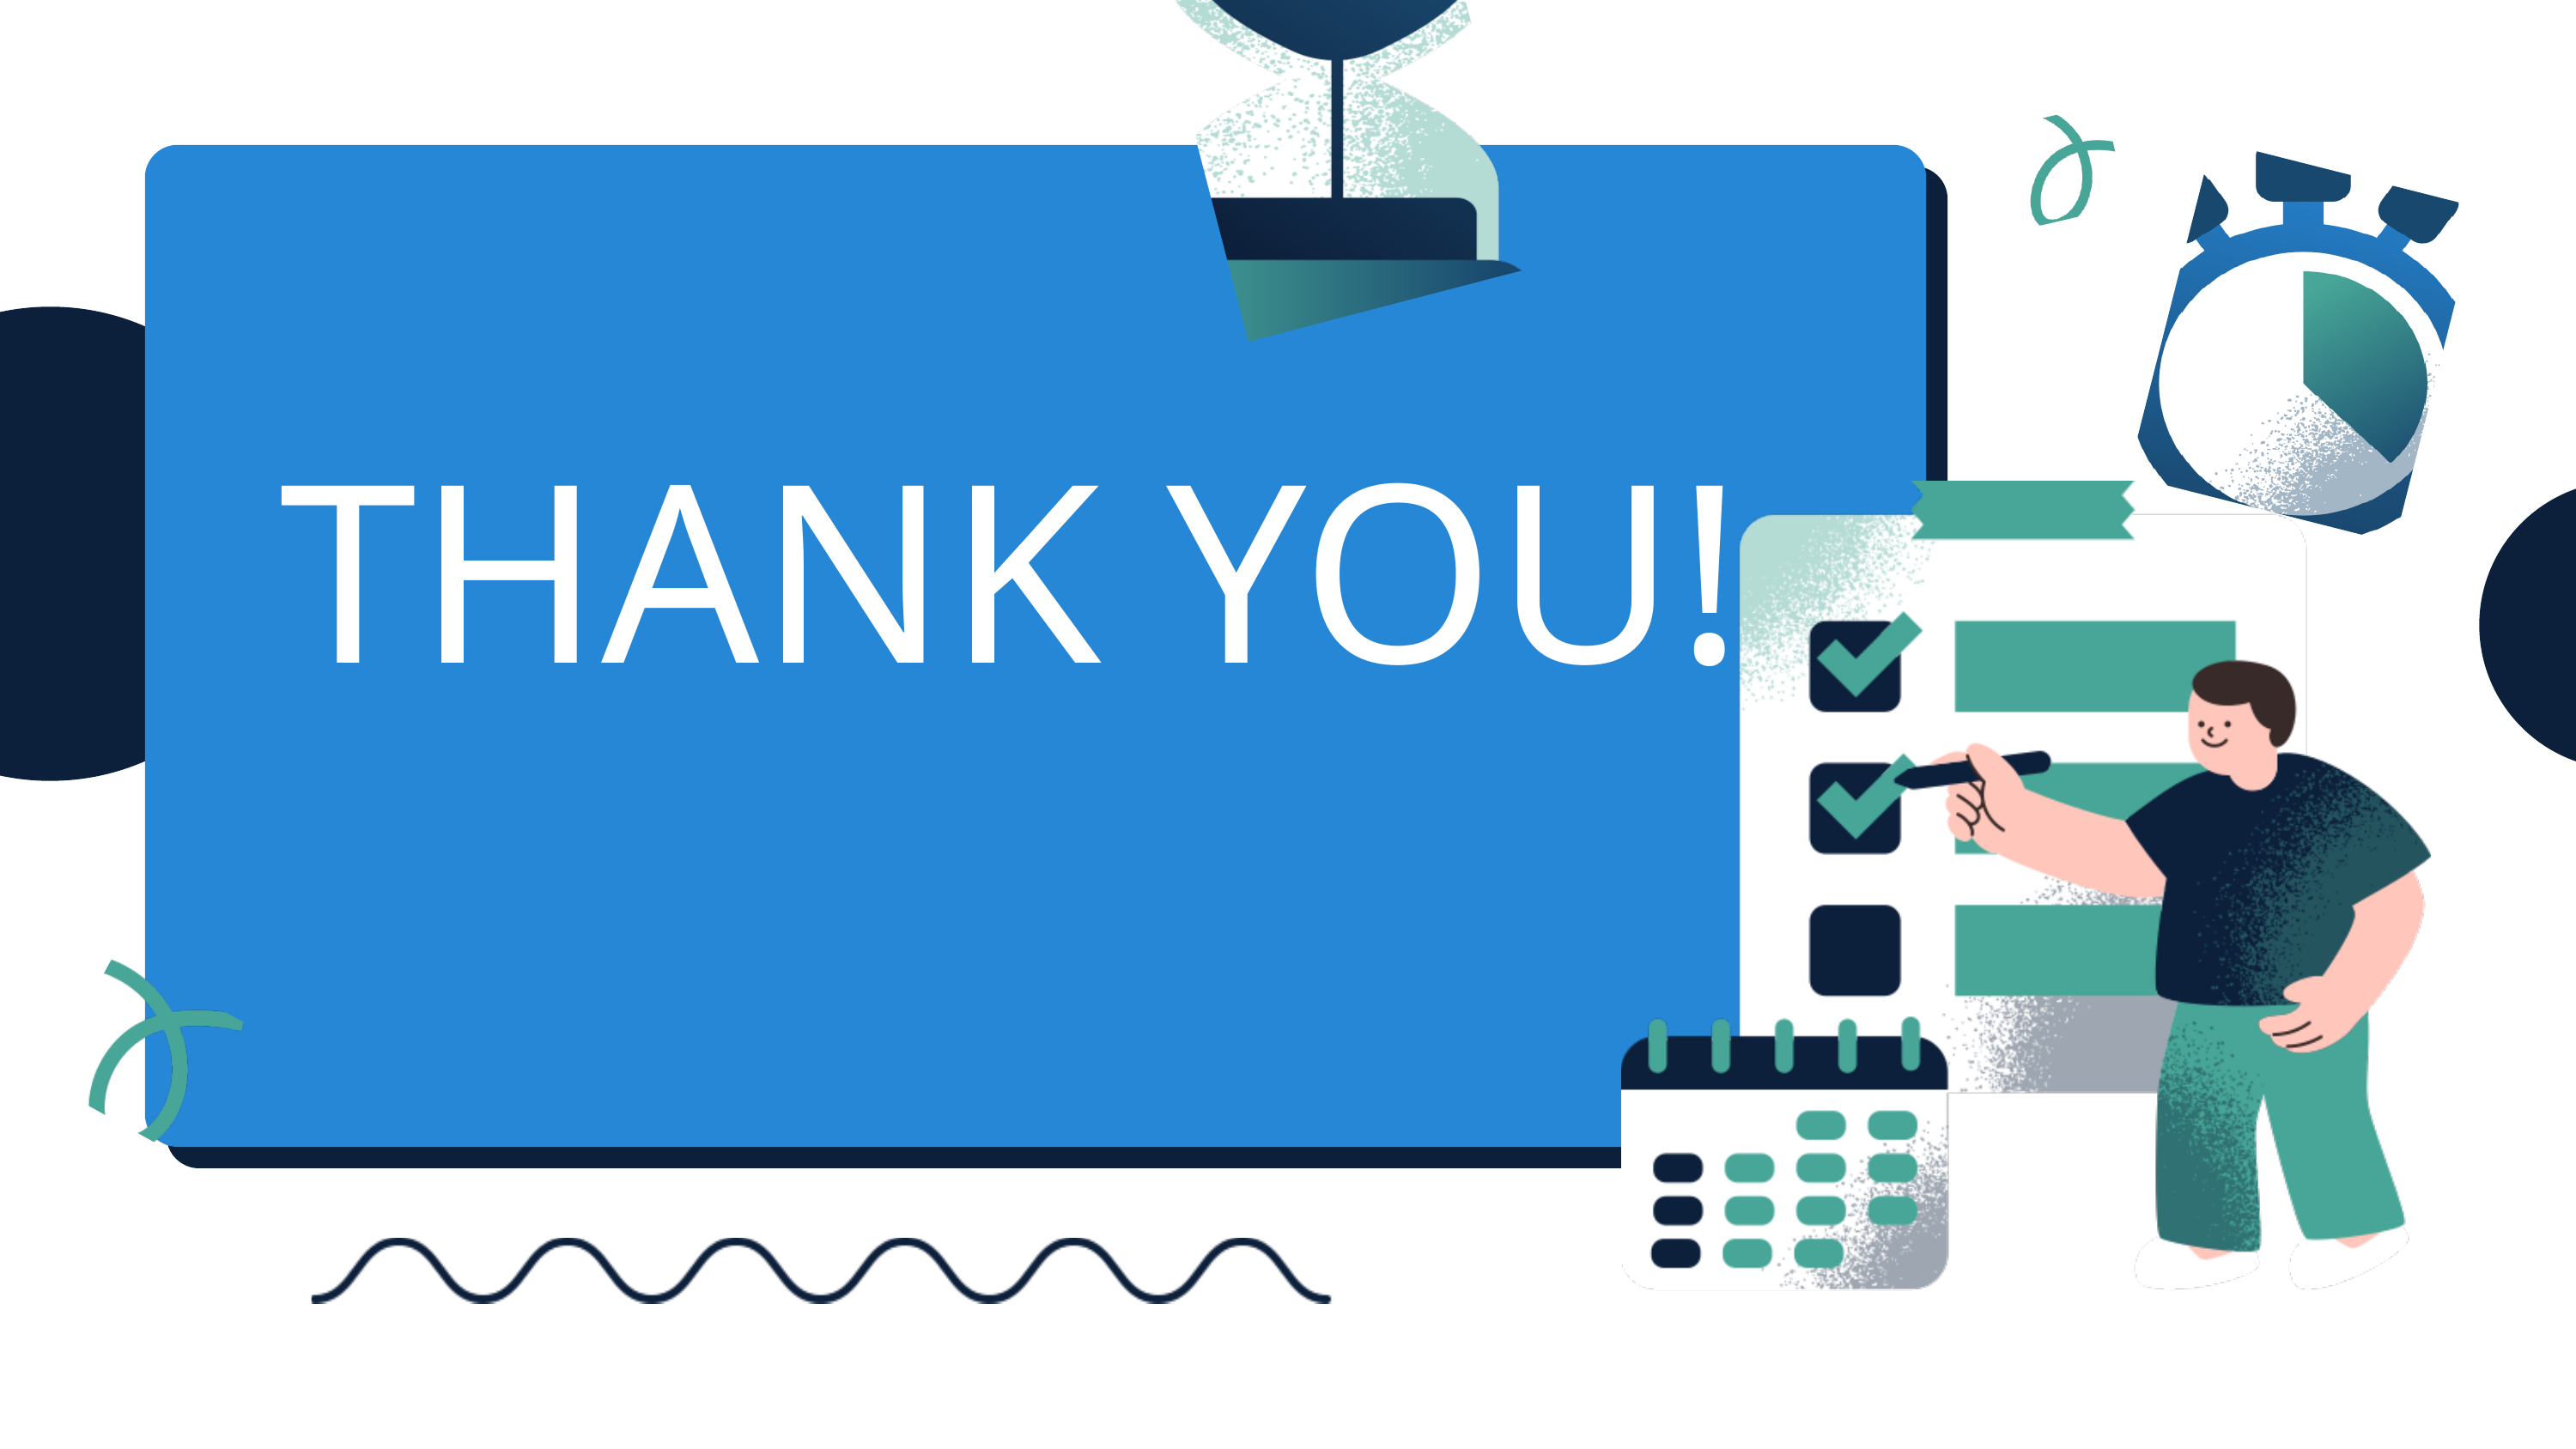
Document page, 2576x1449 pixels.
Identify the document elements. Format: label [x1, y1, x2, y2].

text_box [2128, 140, 2480, 543]
text_box [2002, 103, 2128, 229]
text_box [2479, 480, 2576, 770]
text_box [144, 144, 1927, 1148]
text_box [1621, 481, 2432, 1304]
text_box [166, 166, 1948, 1169]
text_box [1159, 0, 1503, 143]
text_box [0, 306, 140, 781]
text_box [311, 1238, 1334, 1304]
text_box [44, 951, 140, 1135]
